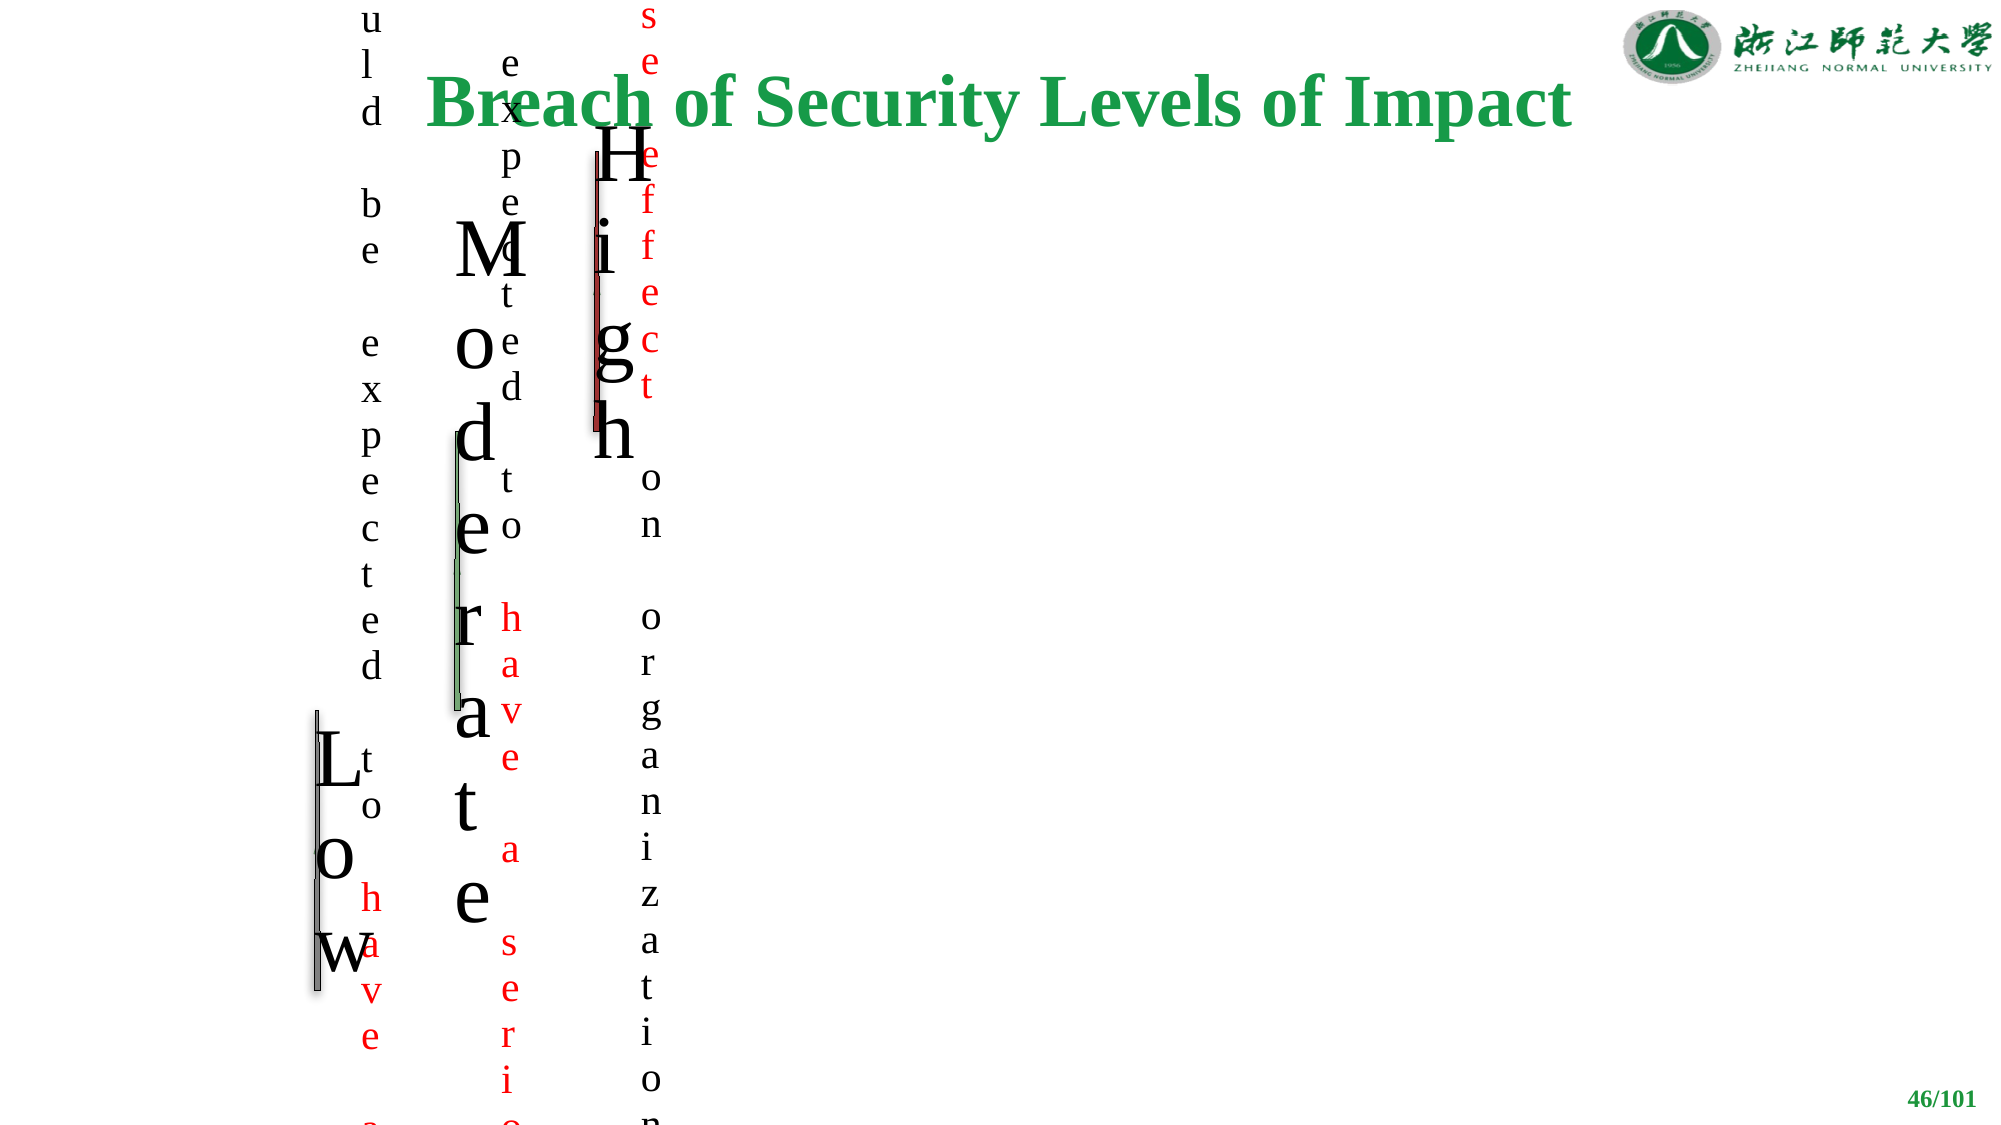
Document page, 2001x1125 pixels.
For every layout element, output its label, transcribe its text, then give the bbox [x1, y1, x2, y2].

title Breach of Security Levels of Impact [0, 54, 2000, 149]
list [290, 196, 1698, 1036]
picture [1621, 10, 1992, 54]
